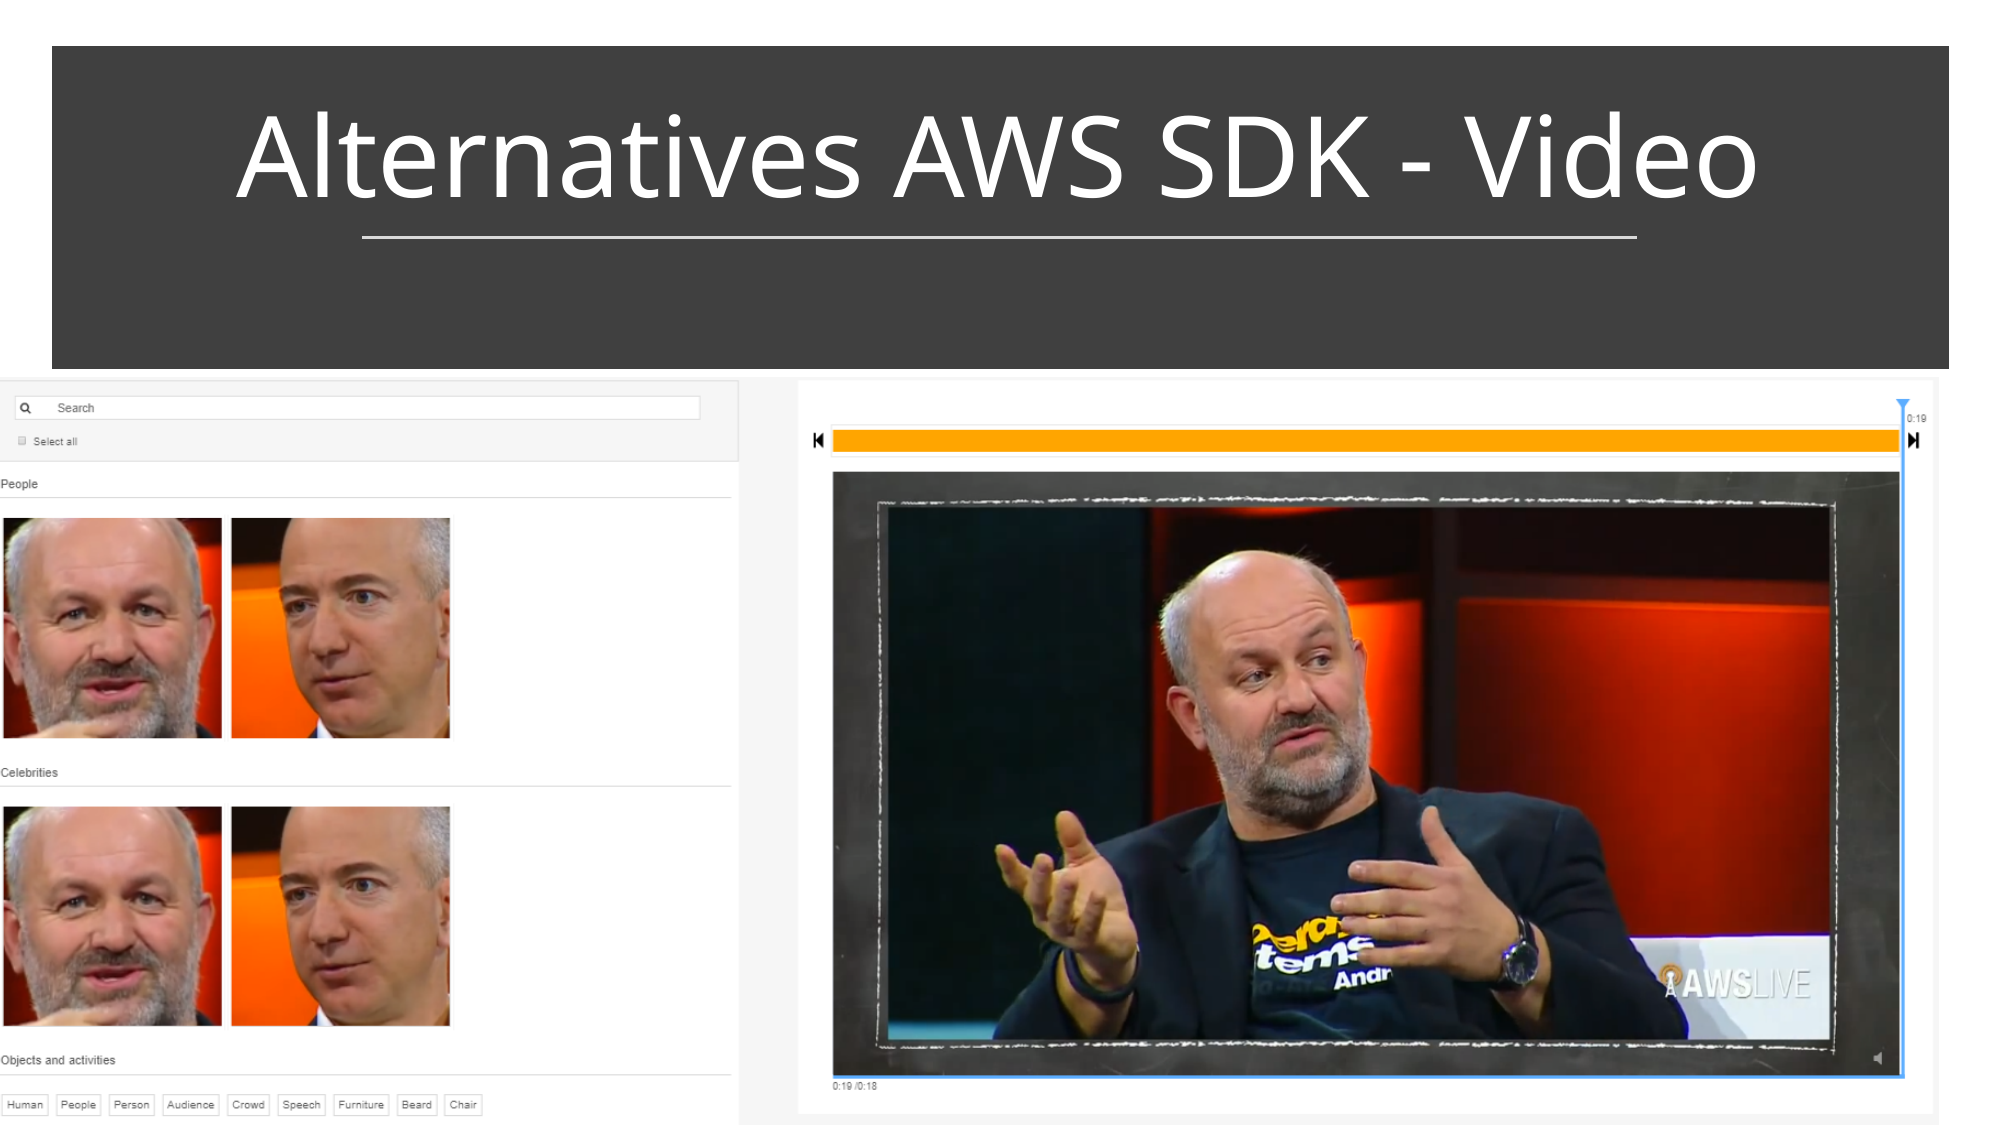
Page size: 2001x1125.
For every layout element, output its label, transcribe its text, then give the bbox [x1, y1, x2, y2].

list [0, 377, 1939, 1125]
text_box [61, 55, 1939, 360]
title Alternatives AWS SDK - Video [86, 76, 1914, 230]
